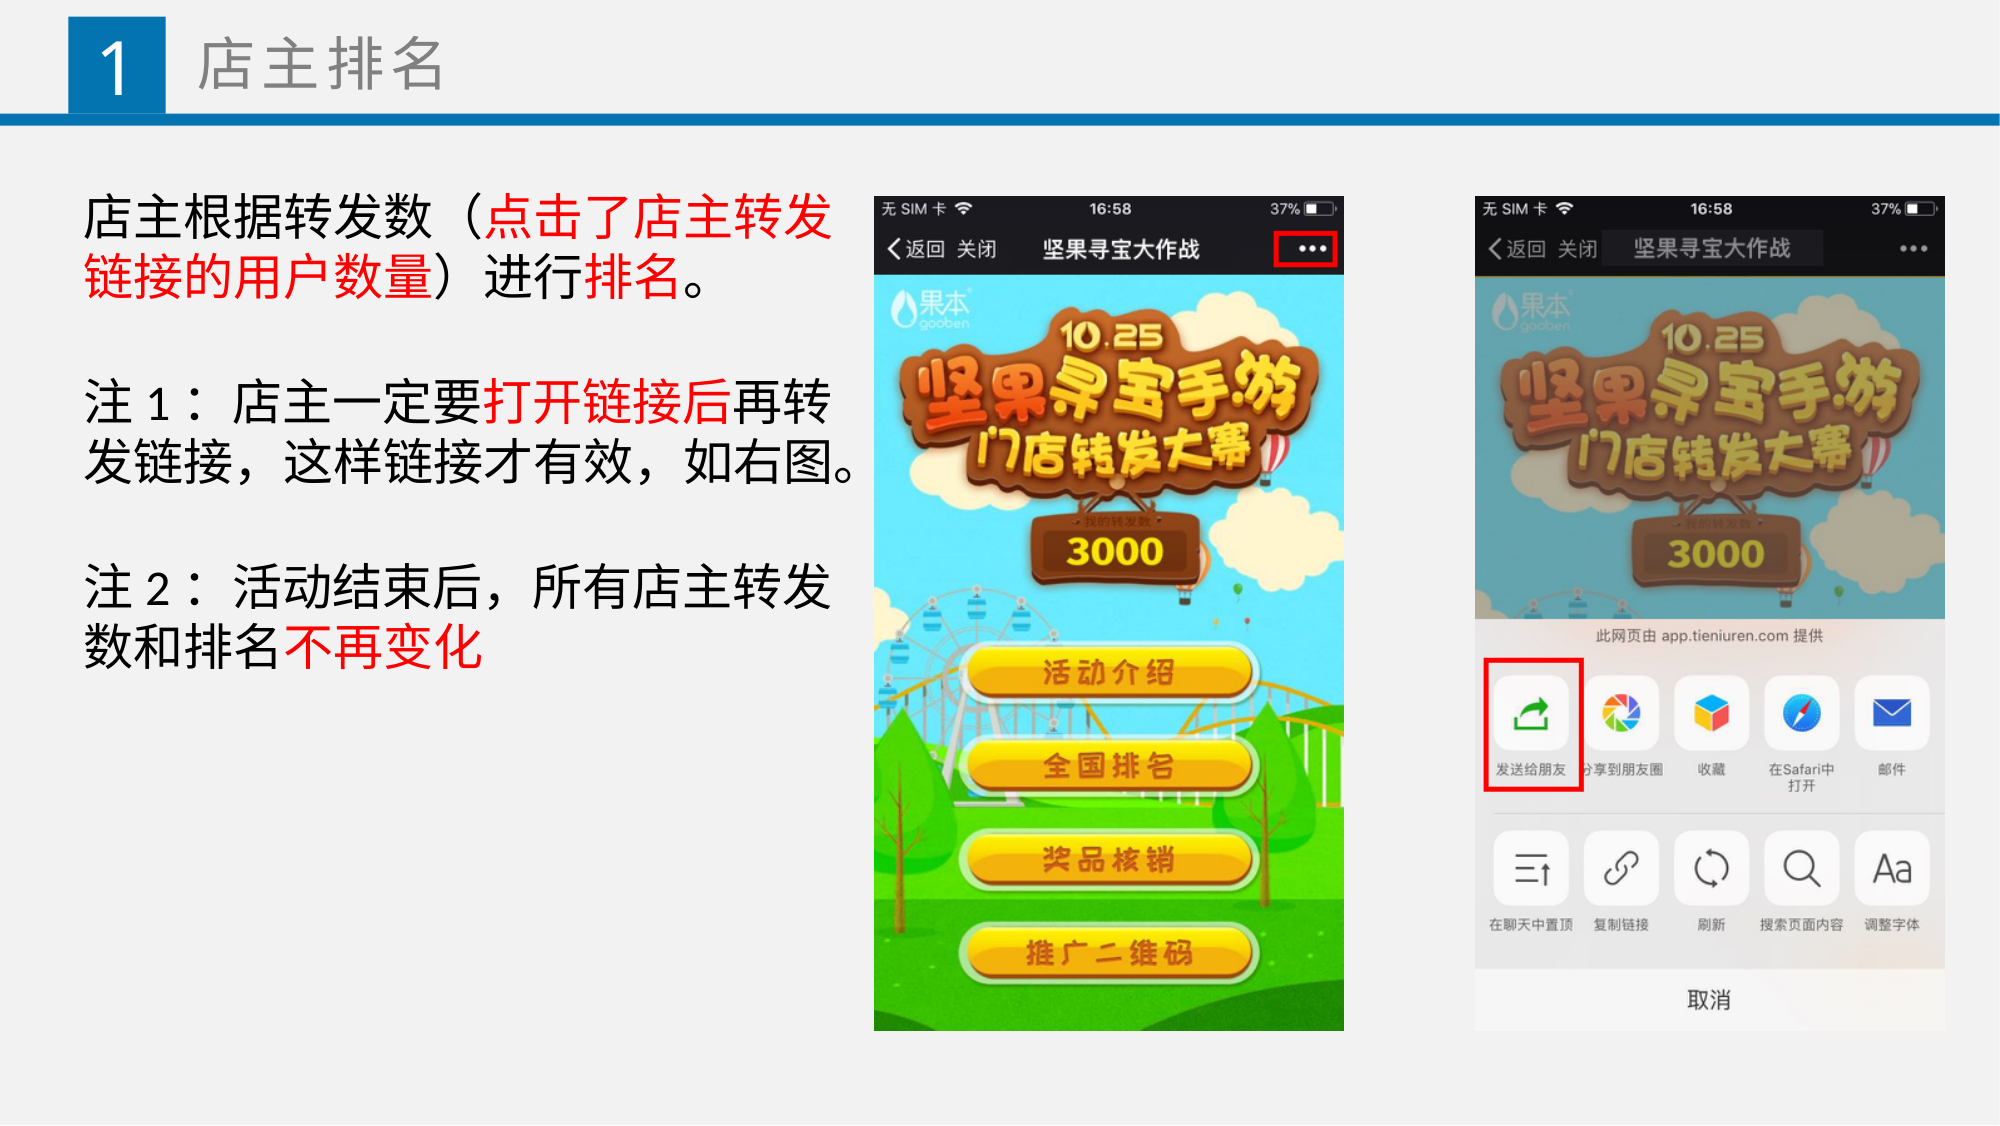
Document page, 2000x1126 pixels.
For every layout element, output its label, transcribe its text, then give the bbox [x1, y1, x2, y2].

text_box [0, 16, 2000, 126]
picture [1475, 196, 1946, 1031]
picture [874, 196, 1344, 1031]
text_box 店主根据转发数（点击了店主转发链接的用户数量）进行排名。 [68, 177, 857, 313]
text_box 注2：活动结束后，所有店主转发数和排名不再变化 [68, 547, 857, 683]
text_box 注1：店主一定要打开链接后再转发链接，这样链接才有效，如右图。 [68, 362, 857, 498]
